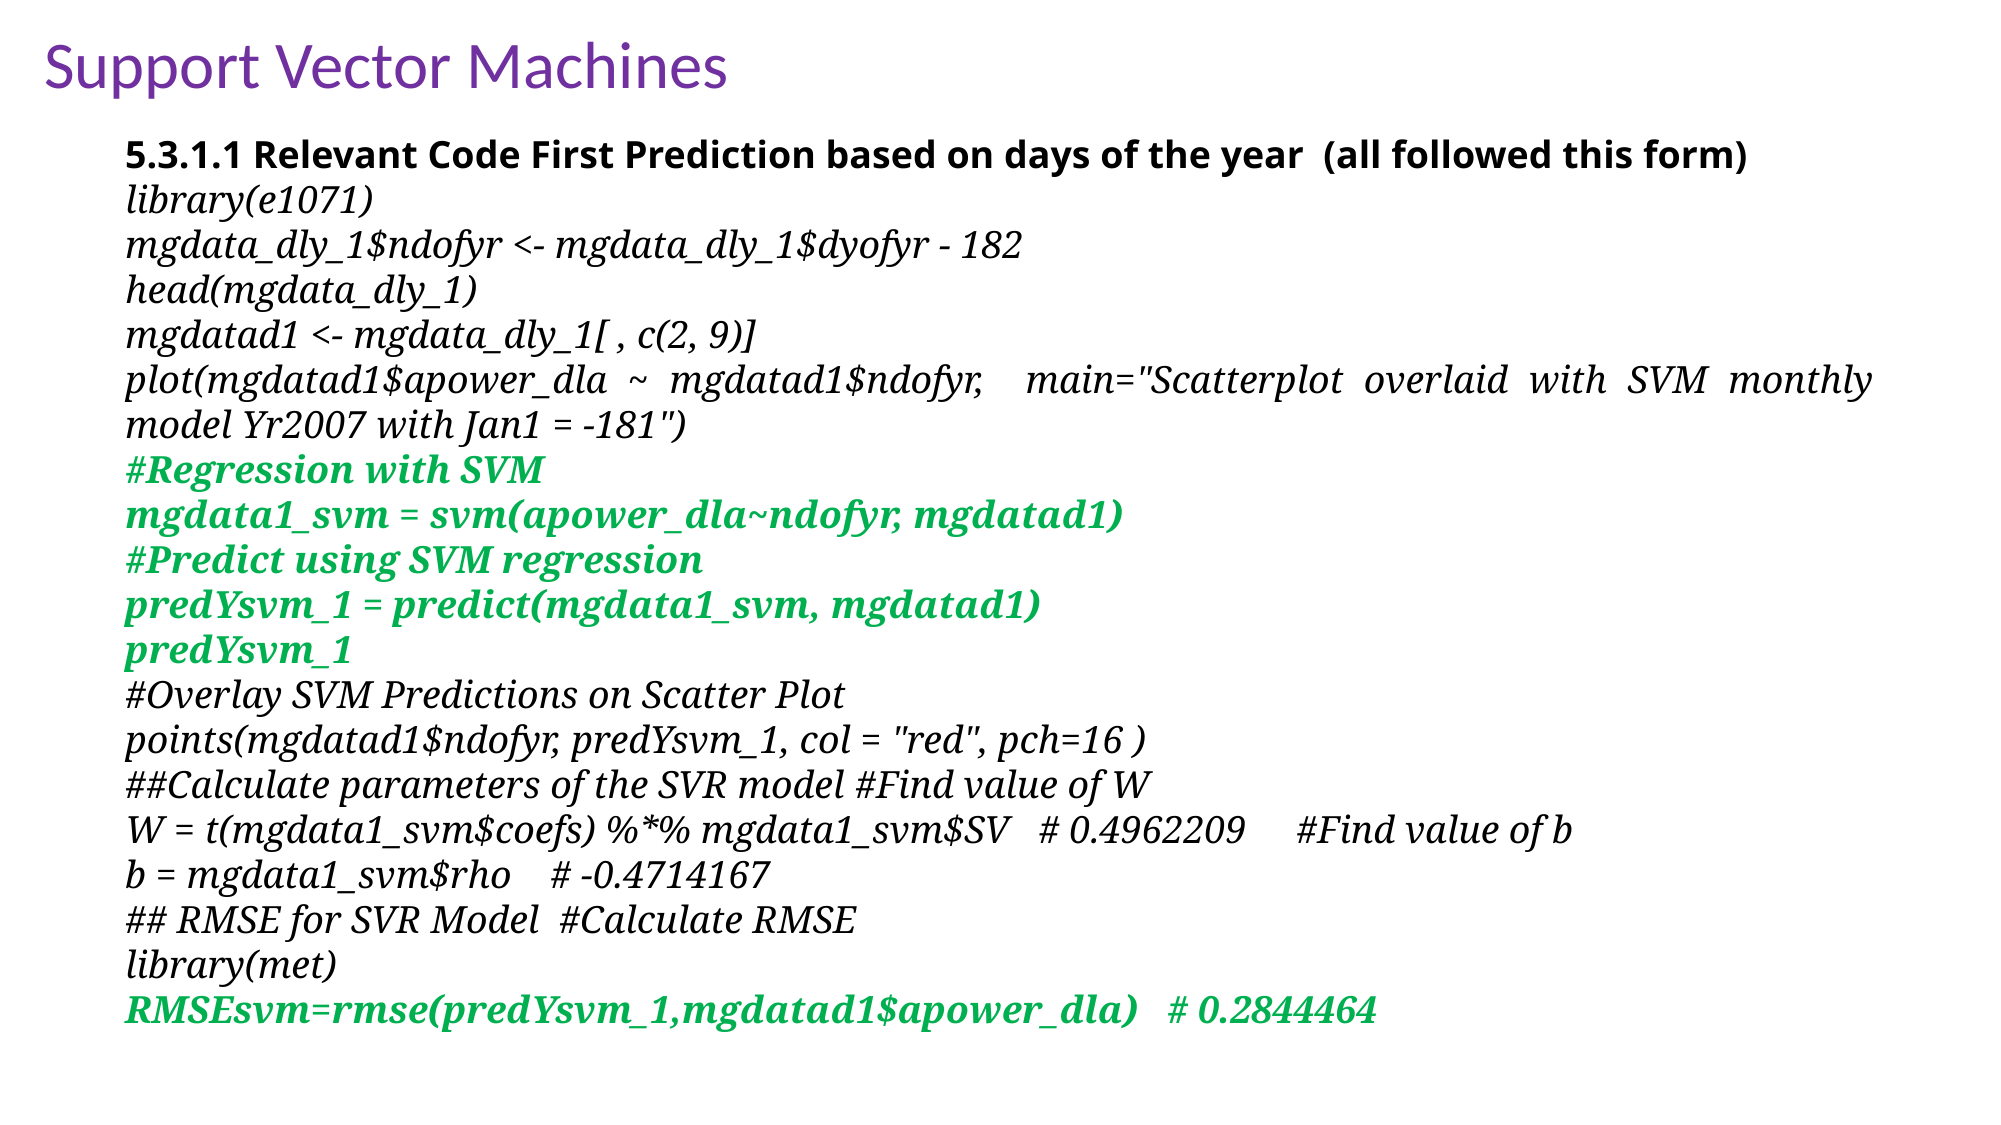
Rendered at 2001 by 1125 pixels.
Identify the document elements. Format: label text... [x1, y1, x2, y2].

text_box Support Vector Machines [29, 14, 744, 110]
text_box 5.3.1.1 Relevant Code First Prediction based on days of the year (all followed this form) library(e1071) mgdata_dly_1$ndofyr <- mgdata_dly_1$dyofyr - 182 head(mgdata_dly_1) mgdatad1 <- mgdata_dly_1[ , c(2, 9)] plot(mgdatad1$apower_dla ~ mgdatad1$ndofyr, main="Scatterplot overlaid with SVM monthly model Yr2007 with Jan1 = -181") #Regression with SVM mgdata1_svm = svm(apower_dla~ndofyr, mgdatad1) #Predict using SVM regression predYsvm_1 = predict(mgdata1_svm, mgdatad1) predYsvm_1 #Overlay SVM Predictions on Scatter Plot points(mgdatad1$ndofyr, predYsvm_1, col = "red", pch=16 ) ##Calculate parameters of the SVR model #Find value of W W = t(mgdata1_svm$coefs) %*% mgdata1_svm$SV # 0.4962209 #Find value of b b = mgdata1_svm$rho # -0.4714167 ## RMSE for SVR Model #Calculate RMSE library(met) RMSEsvm=rmse(predYsvm_1,mgdatad1$apower_dla) # 0.2844464 [110, 123, 1890, 1038]
